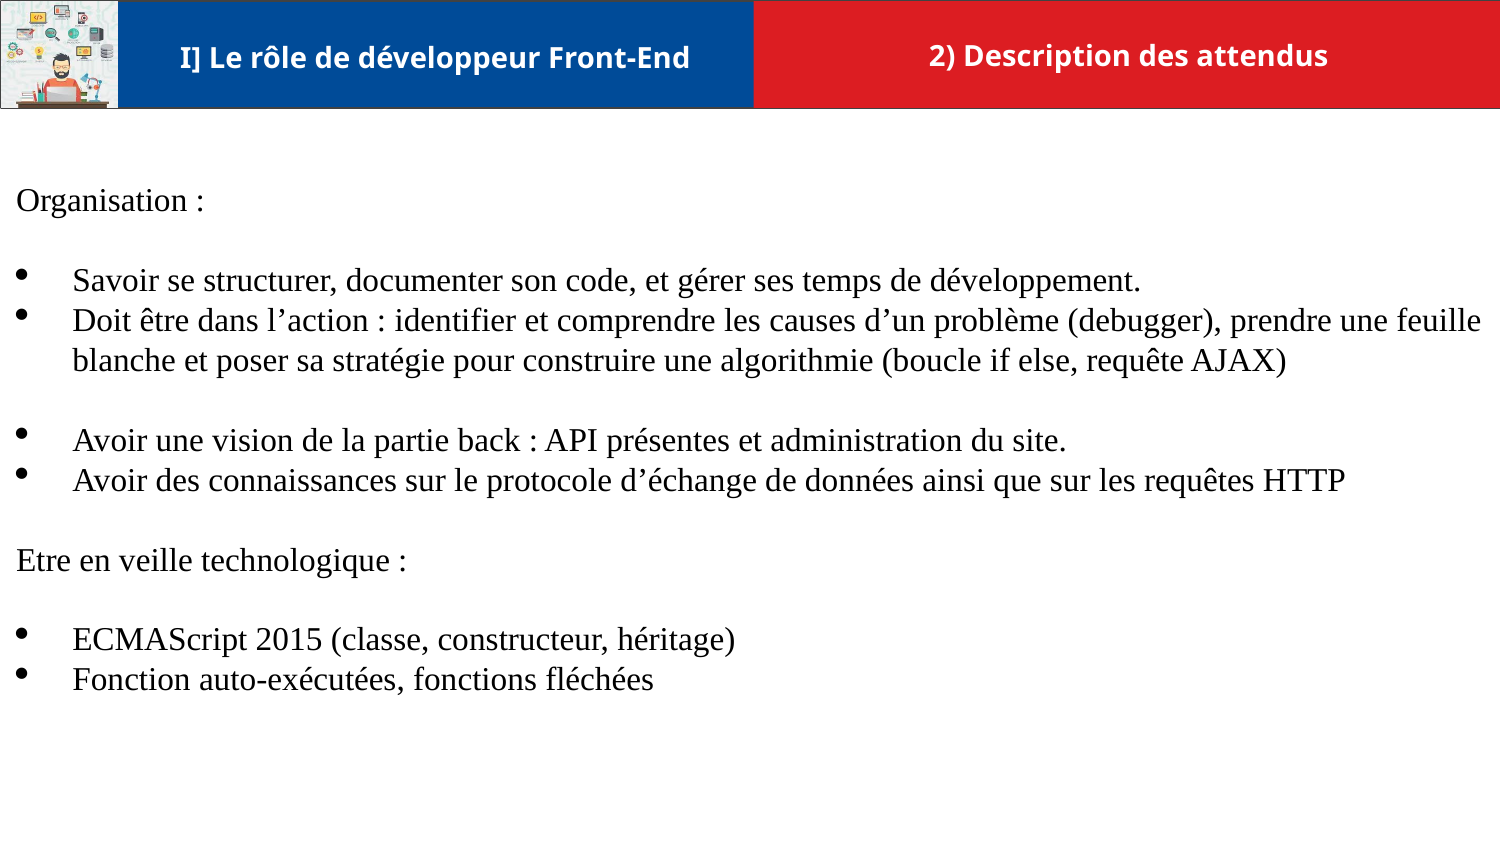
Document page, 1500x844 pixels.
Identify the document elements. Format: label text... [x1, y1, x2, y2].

text_box [120, 1, 752, 108]
text_box I] Le rôle de développeur front-end [121, 108, 1500, 114]
picture [0, 0, 118, 109]
text_box Organisation : Savoir se structurer, documenter son code, et gérer ses temps de développement. Doit être dans l’action : identifier et comprendre les causes d’un problème (debugger), prendre une feuille blanche et poser sa stratégie pour construire une algorithmie (boucle if else, requête AJAX) Avoir une vision de la partie back : API présentes et administration du site. Avoir des connaissances sur le protocole d’échange de données ainsi que sur les requêtes HTTP Etre en veille technologique : ECMAScript 2015 (classe, constructeur, héritage) Fonction auto-exécutées, fonctions fléchées [1, 171, 1499, 705]
text_box I] Le rôle de développeur Front-End [153, 19, 718, 99]
text_box 2) Description des attendus [752, 0, 1500, 110]
